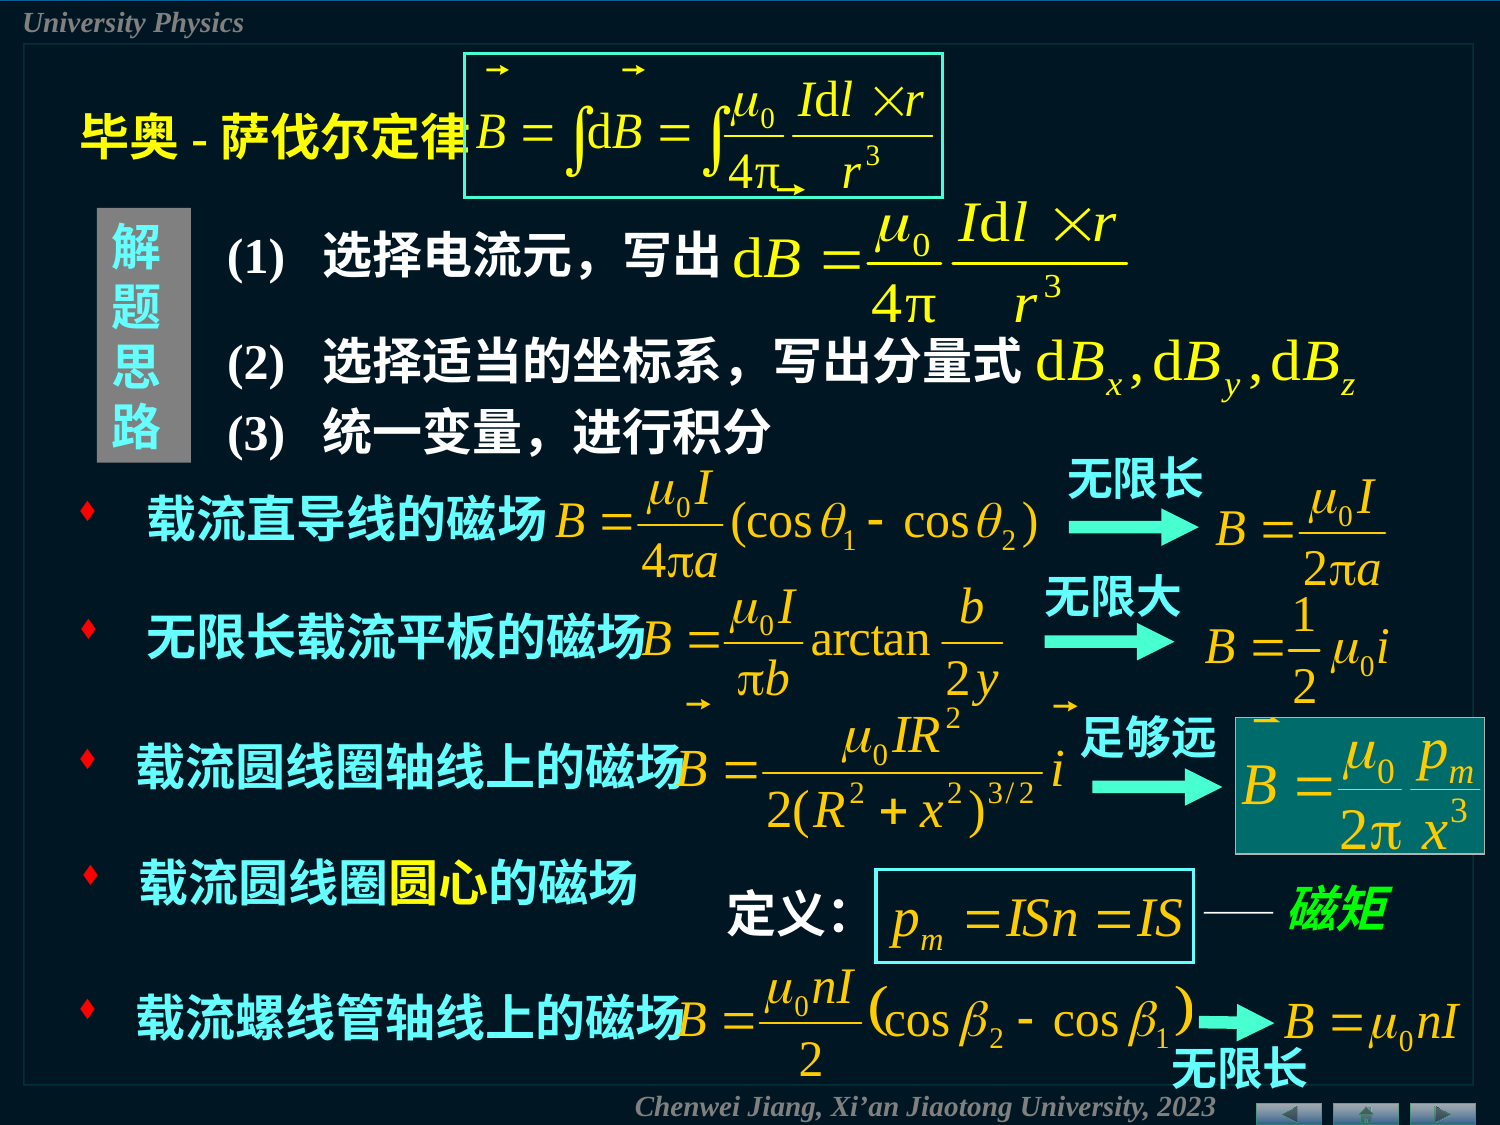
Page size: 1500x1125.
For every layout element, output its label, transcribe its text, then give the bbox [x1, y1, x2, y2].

text_box 毕奥-萨伐尔定律 [64, 97, 461, 173]
text_box 载流直导线的磁场 [62, 479, 540, 555]
text_box [1044, 635, 1175, 648]
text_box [1274, 986, 1471, 1062]
text_box 载流圆线圈轴线上的磁场 [62, 727, 660, 803]
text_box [1235, 717, 1485, 854]
text_box 解题思路 [96, 207, 191, 463]
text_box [631, 574, 1011, 713]
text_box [666, 954, 1193, 1085]
text_box (3) 统一变量，进行积分 [212, 392, 792, 468]
text_box (2) 选择适当的坐标系，写出分量式 [212, 322, 1021, 397]
text_box (1) 选择电流元，写出 [212, 215, 718, 291]
text_box 无限长载流平板的磁场 [62, 597, 626, 673]
text_box ——磁矩 [1190, 869, 1435, 945]
text_box [1198, 1016, 1269, 1030]
text_box 无限长 [1052, 442, 1237, 513]
text_box [1092, 780, 1223, 794]
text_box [1205, 464, 1394, 581]
text_box 足够远 [1086, 701, 1230, 772]
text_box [545, 455, 1046, 586]
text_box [723, 172, 1139, 332]
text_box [877, 870, 1192, 954]
text_box 无限长 [1156, 1032, 1341, 1103]
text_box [466, 54, 942, 197]
text_box 无限大 [1029, 560, 1200, 631]
text_box 载流螺线管轴线上的磁场 [62, 978, 661, 1054]
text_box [1195, 581, 1396, 712]
text_box 定义： [712, 874, 873, 950]
text_box 载流圆线圈圆心的磁场 [64, 844, 701, 920]
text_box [1026, 321, 1365, 412]
text_box [1068, 520, 1199, 534]
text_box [665, 692, 1081, 846]
